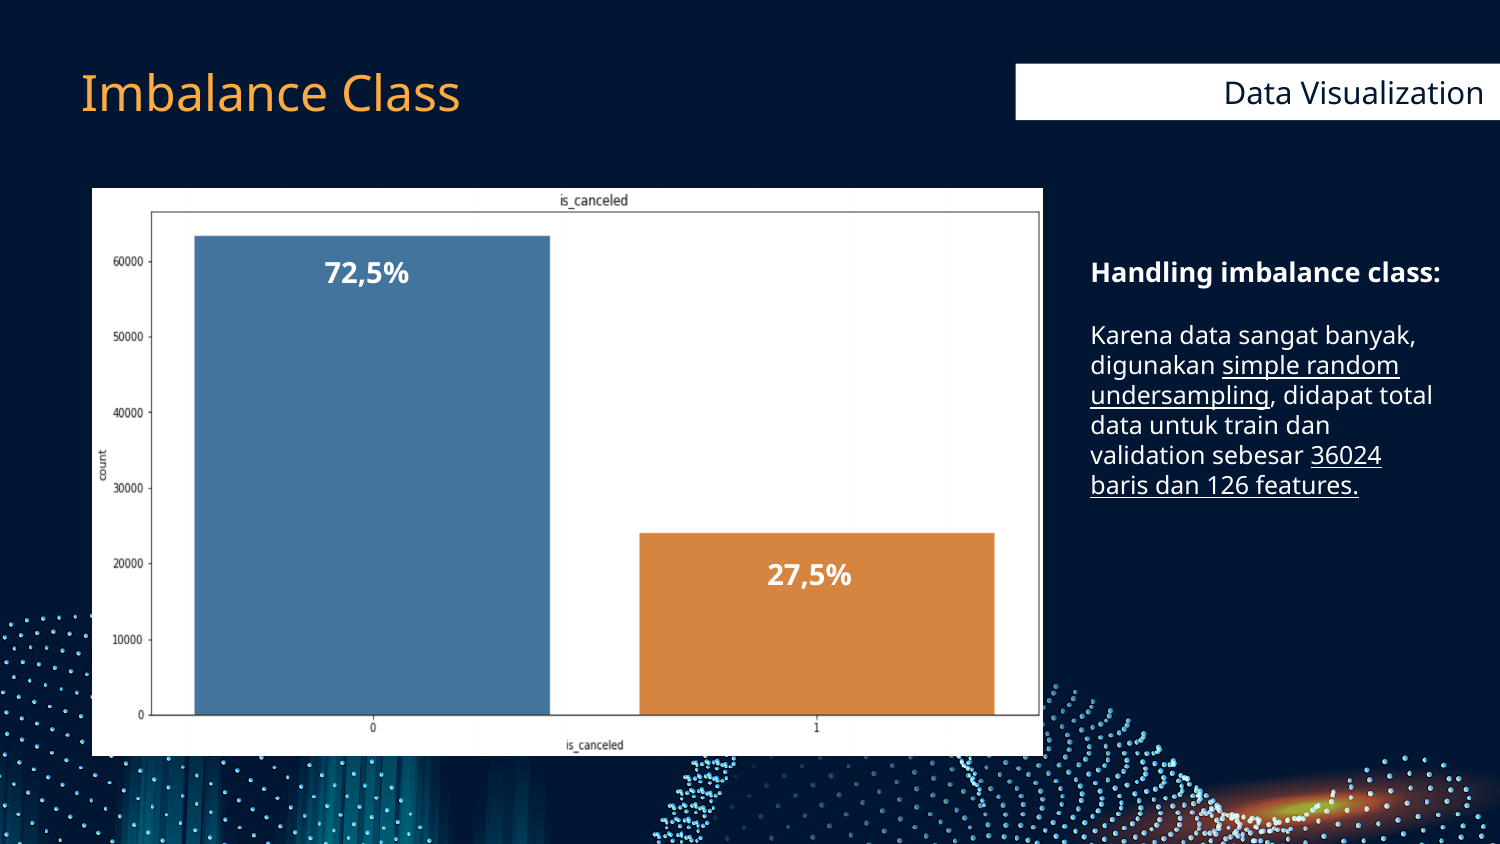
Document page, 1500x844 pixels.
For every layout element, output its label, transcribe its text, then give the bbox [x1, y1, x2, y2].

picture [161, 805, 167, 816]
title Imbalance Class [66, 63, 980, 121]
list Handling imbalance class: Karena data sangat banyak, digunakan simple random undersampling, didapat total data untuk train dan validation sebesar 36024 baris dan 126 features. [1075, 239, 1460, 654]
title Data Visualization [1015, 63, 1500, 121]
picture [0, 0, 1500, 844]
